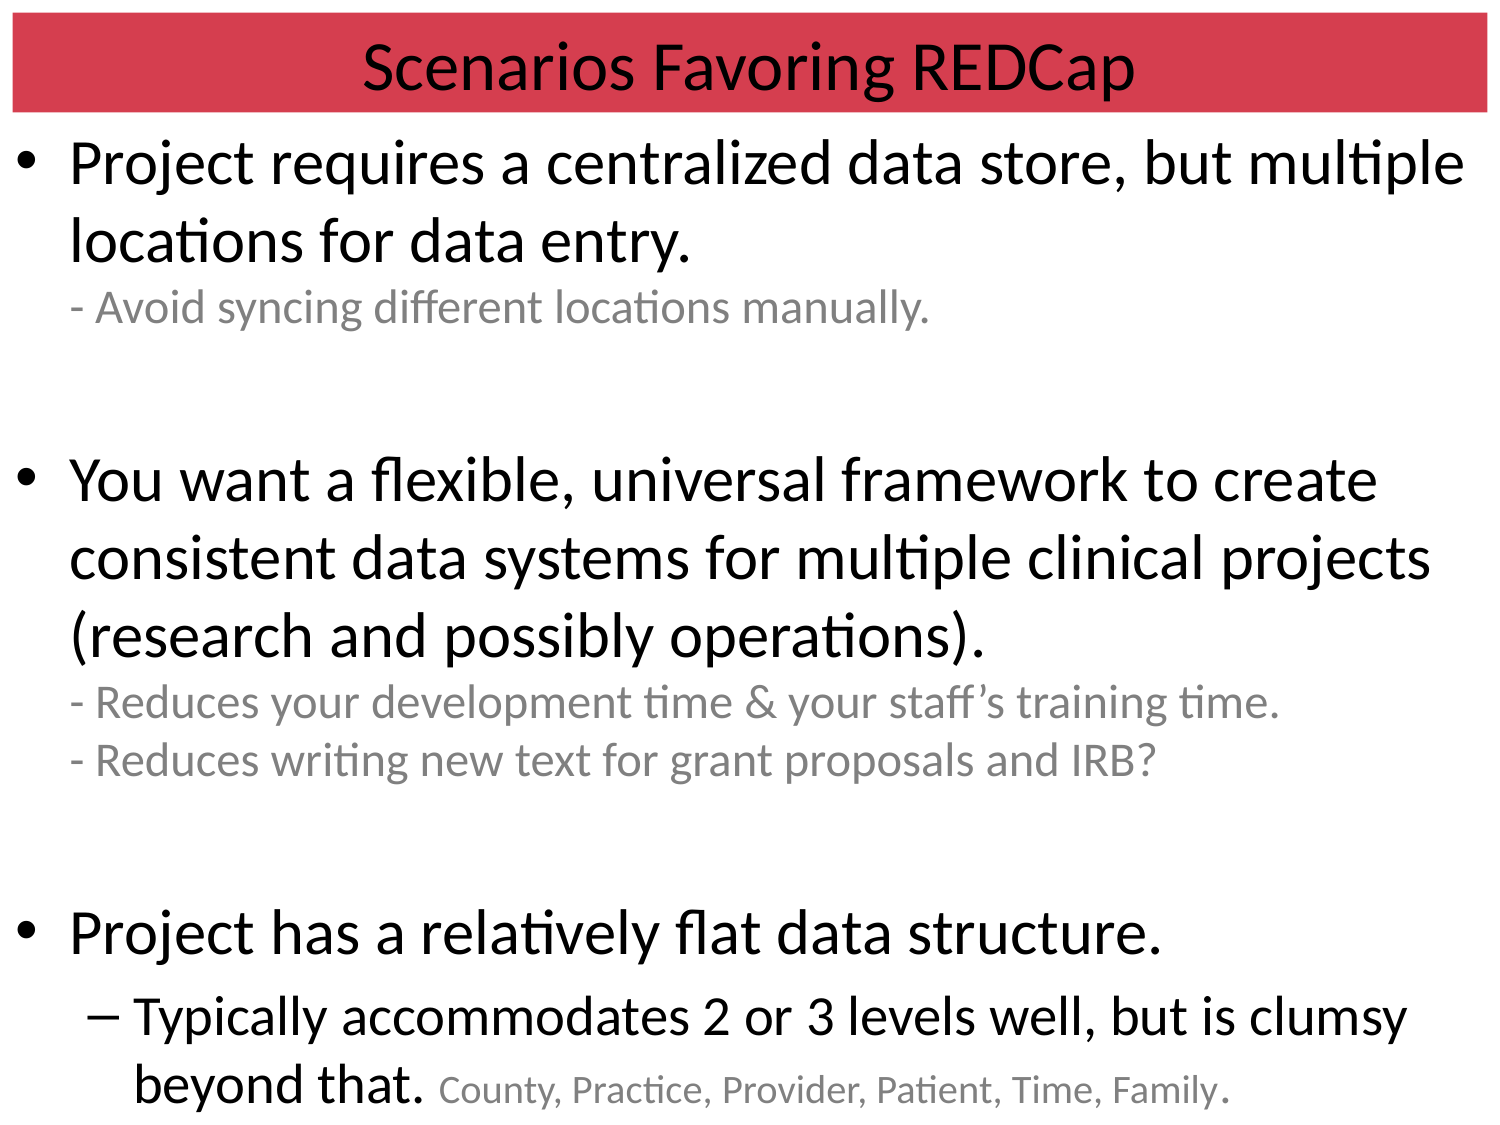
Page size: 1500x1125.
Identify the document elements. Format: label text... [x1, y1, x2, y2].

title Scenarios Favoring REDCap [12, 12, 1488, 112]
list Project requires a centralized data store, but multiple locations for data entry. - Avoid syncing different locations manually. You want a flexible, universal framework to create consistent data systems for multiple clinical projects (research and possibly operations). - Reduces your development time & your staff’s training time. - Reduces writing new text for grant proposals and IRB? Project has a relatively flat data structure. Typically accommodates 2 or 3 levels well, but is clumsy beyond that. County, Practice, Provider, Patient, Time, Family. [0, 112, 1500, 1125]
